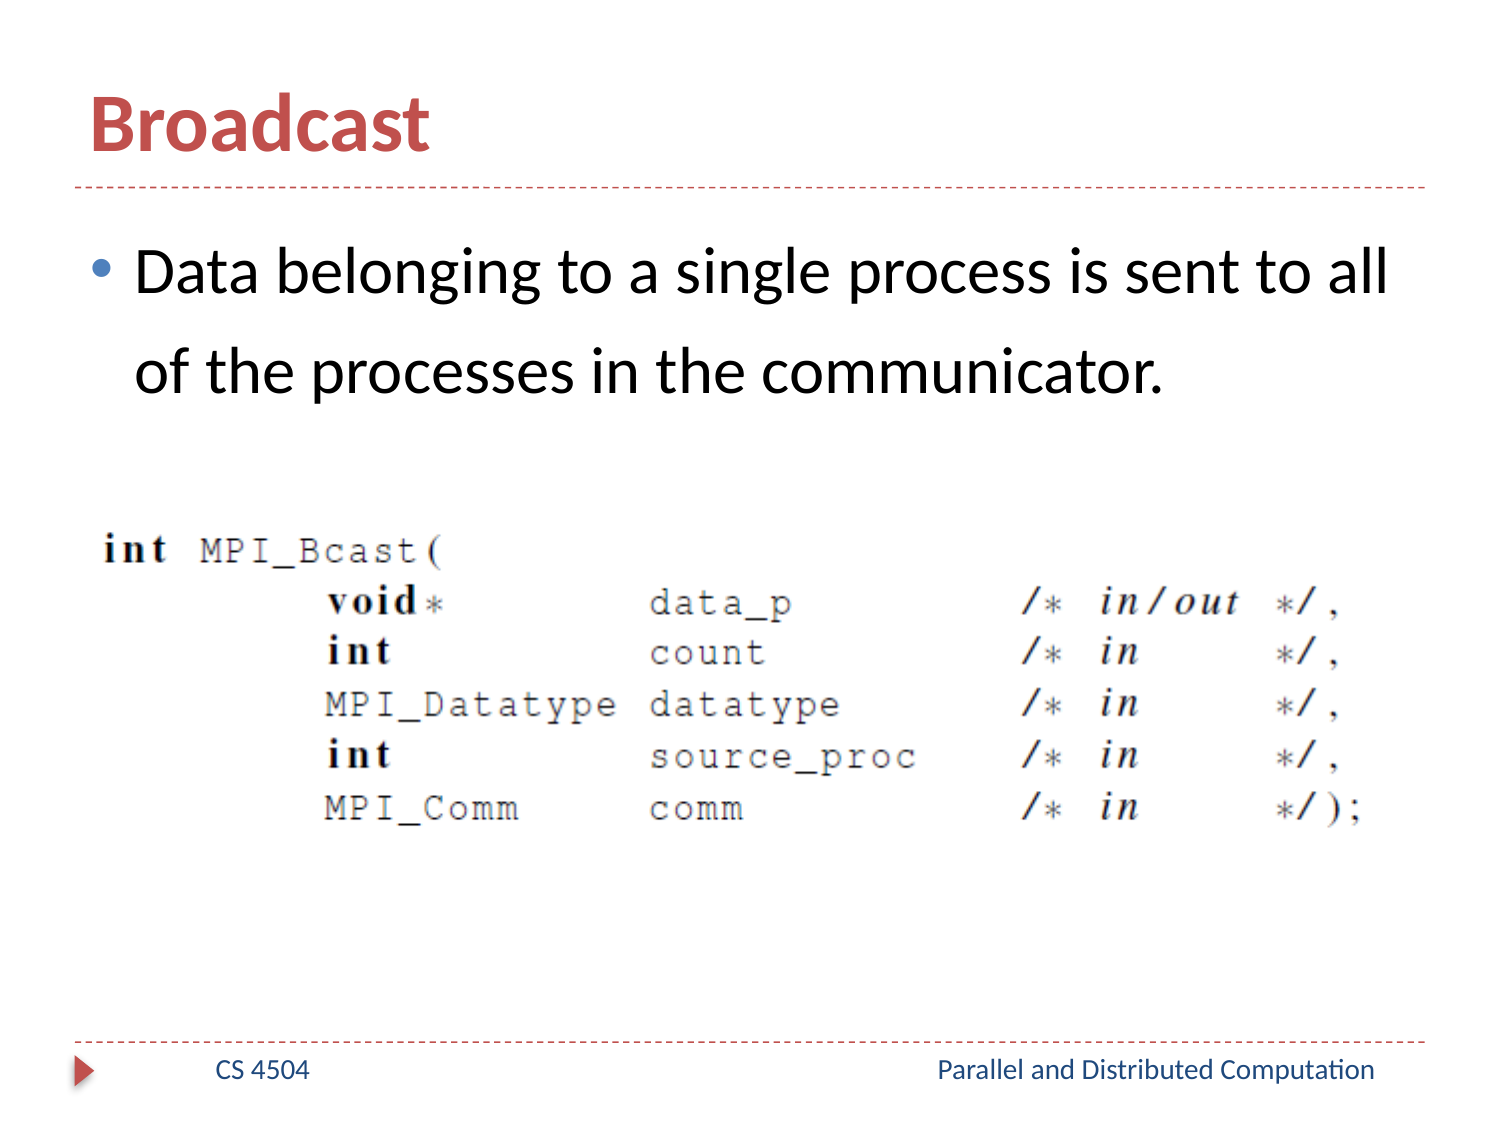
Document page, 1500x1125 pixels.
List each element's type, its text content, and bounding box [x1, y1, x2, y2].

picture [88, 515, 1374, 847]
slide_number CS 4504 [100, 1042, 426, 1103]
list Data belonging to a single process is sent to all of the processes in the communicator. [75, 200, 1425, 463]
slide_number Parallel and Distributed Computation [887, 1042, 1426, 1103]
title Broadcast [75, 12, 1425, 175]
